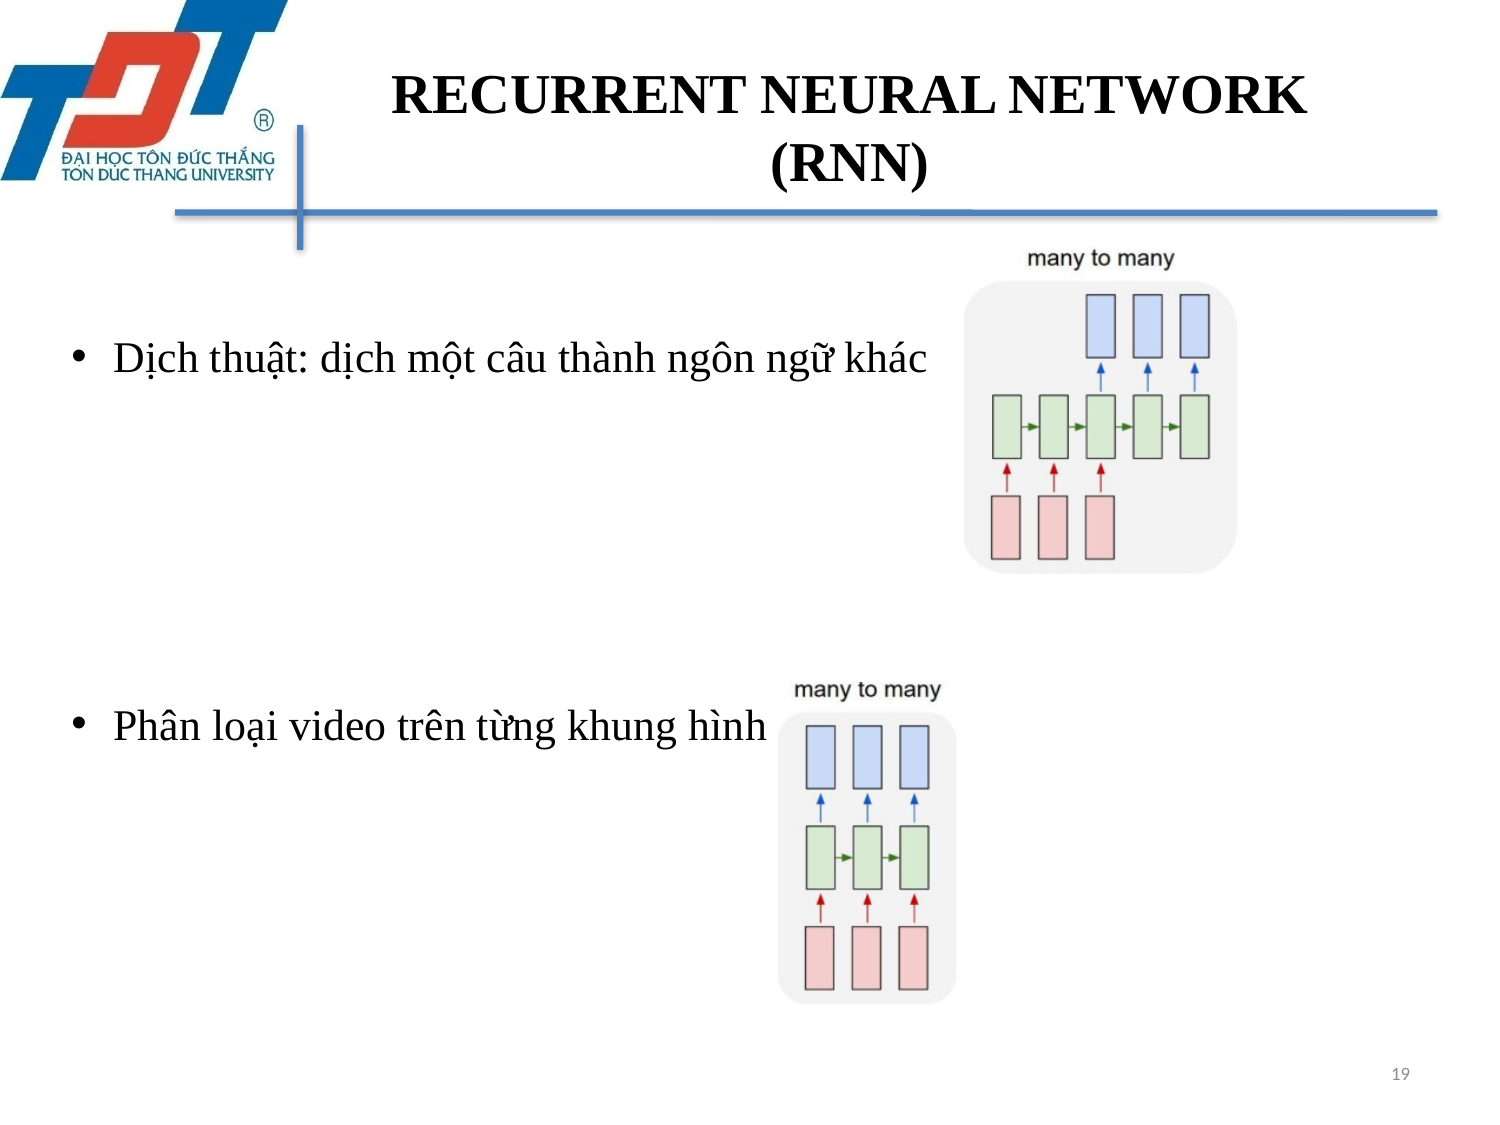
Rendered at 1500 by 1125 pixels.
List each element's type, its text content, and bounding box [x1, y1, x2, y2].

slide_number 19 [1074, 1042, 1425, 1103]
title RECURRENT NEURAL NETWORK (RNN) [174, 31, 1500, 219]
picture [0, 0, 288, 181]
picture [777, 681, 965, 1013]
picture [964, 246, 1248, 585]
list Dịch thuật: dịch một câu thành ngôn ngữ khác Phân loại video trên từng khung hình [56, 321, 1500, 1043]
